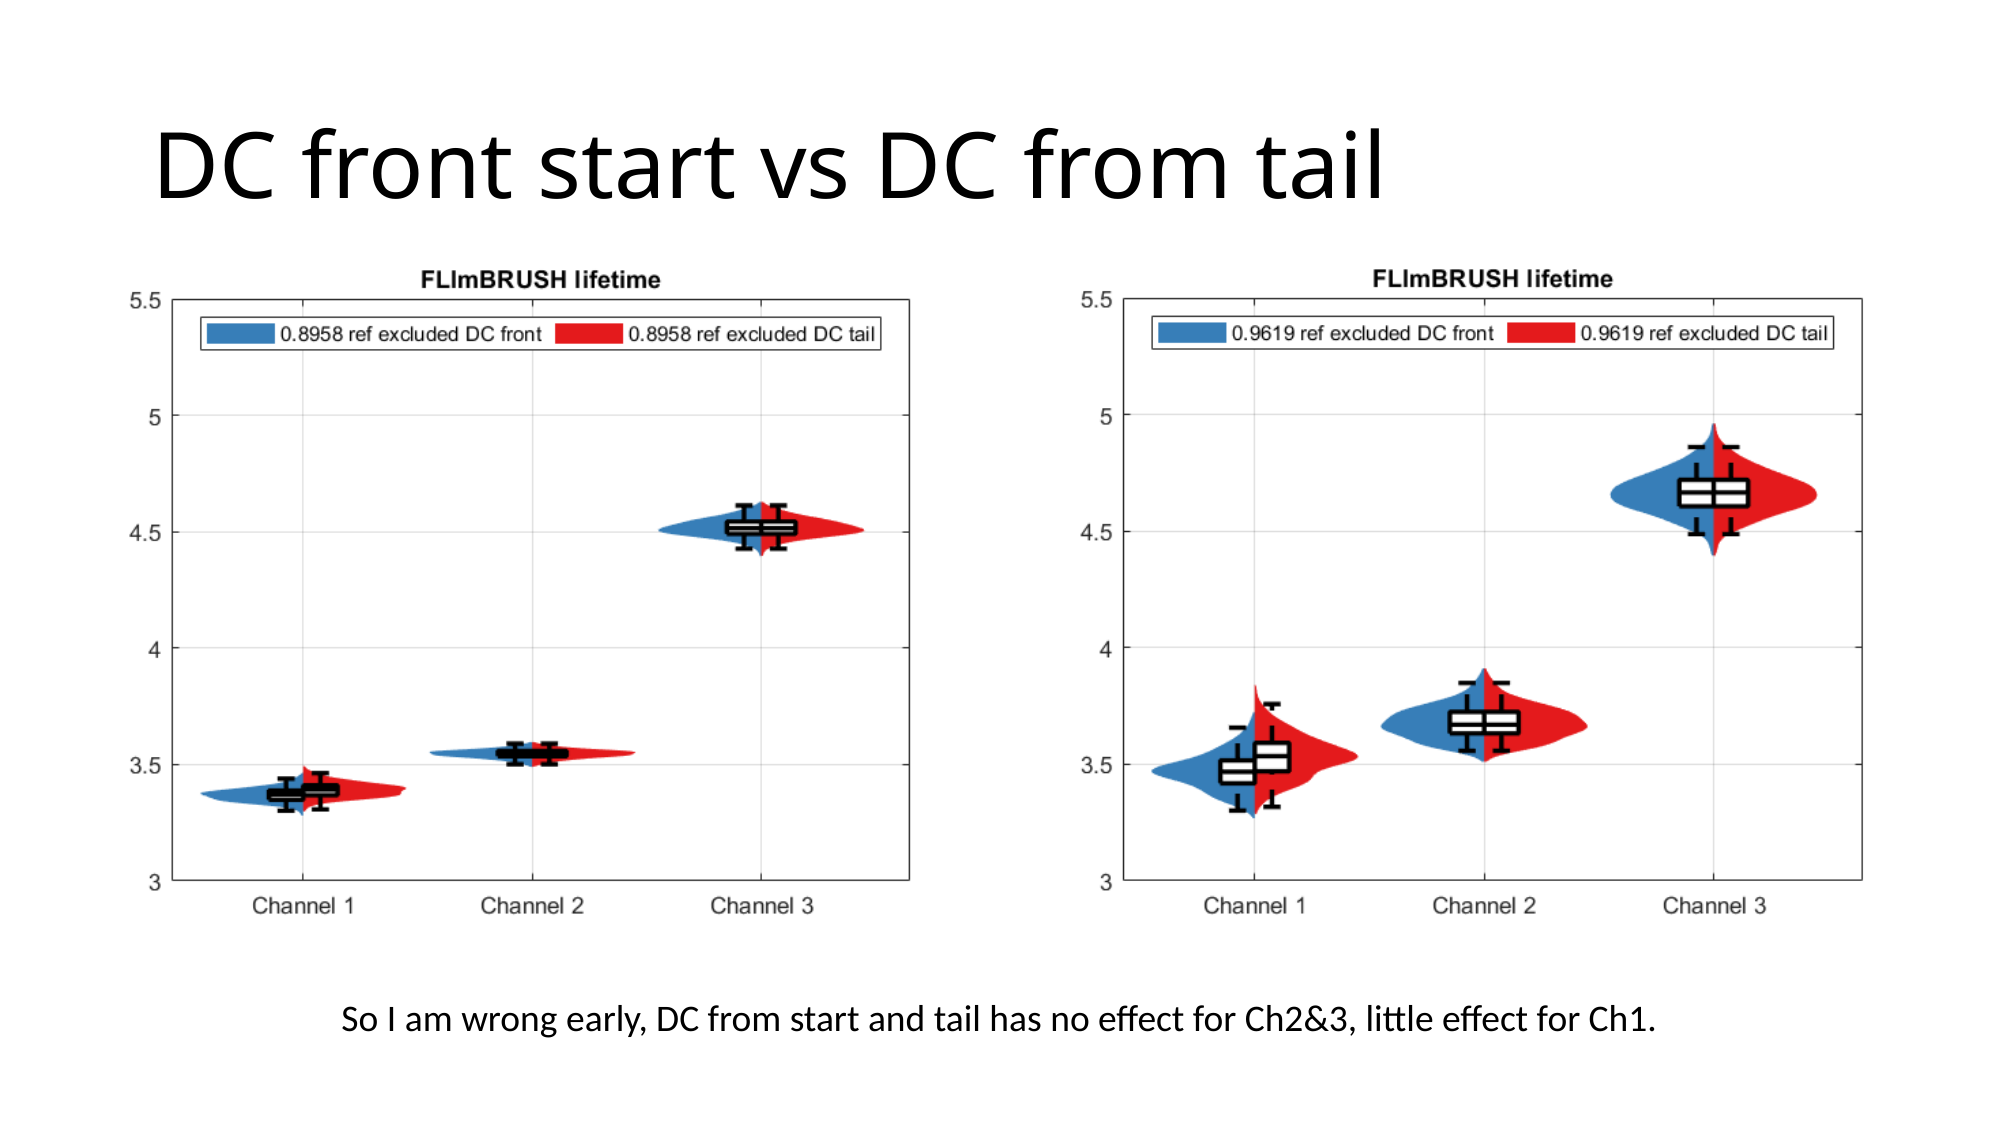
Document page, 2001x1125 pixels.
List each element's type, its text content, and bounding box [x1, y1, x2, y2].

text_box So I am wrong early, DC from start and tail has no effect for Ch2&3, little effect for Ch1. [326, 987, 1674, 1047]
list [48, 246, 999, 960]
title DC front start vs DC from tail [137, 59, 1863, 246]
picture [999, 245, 1953, 961]
